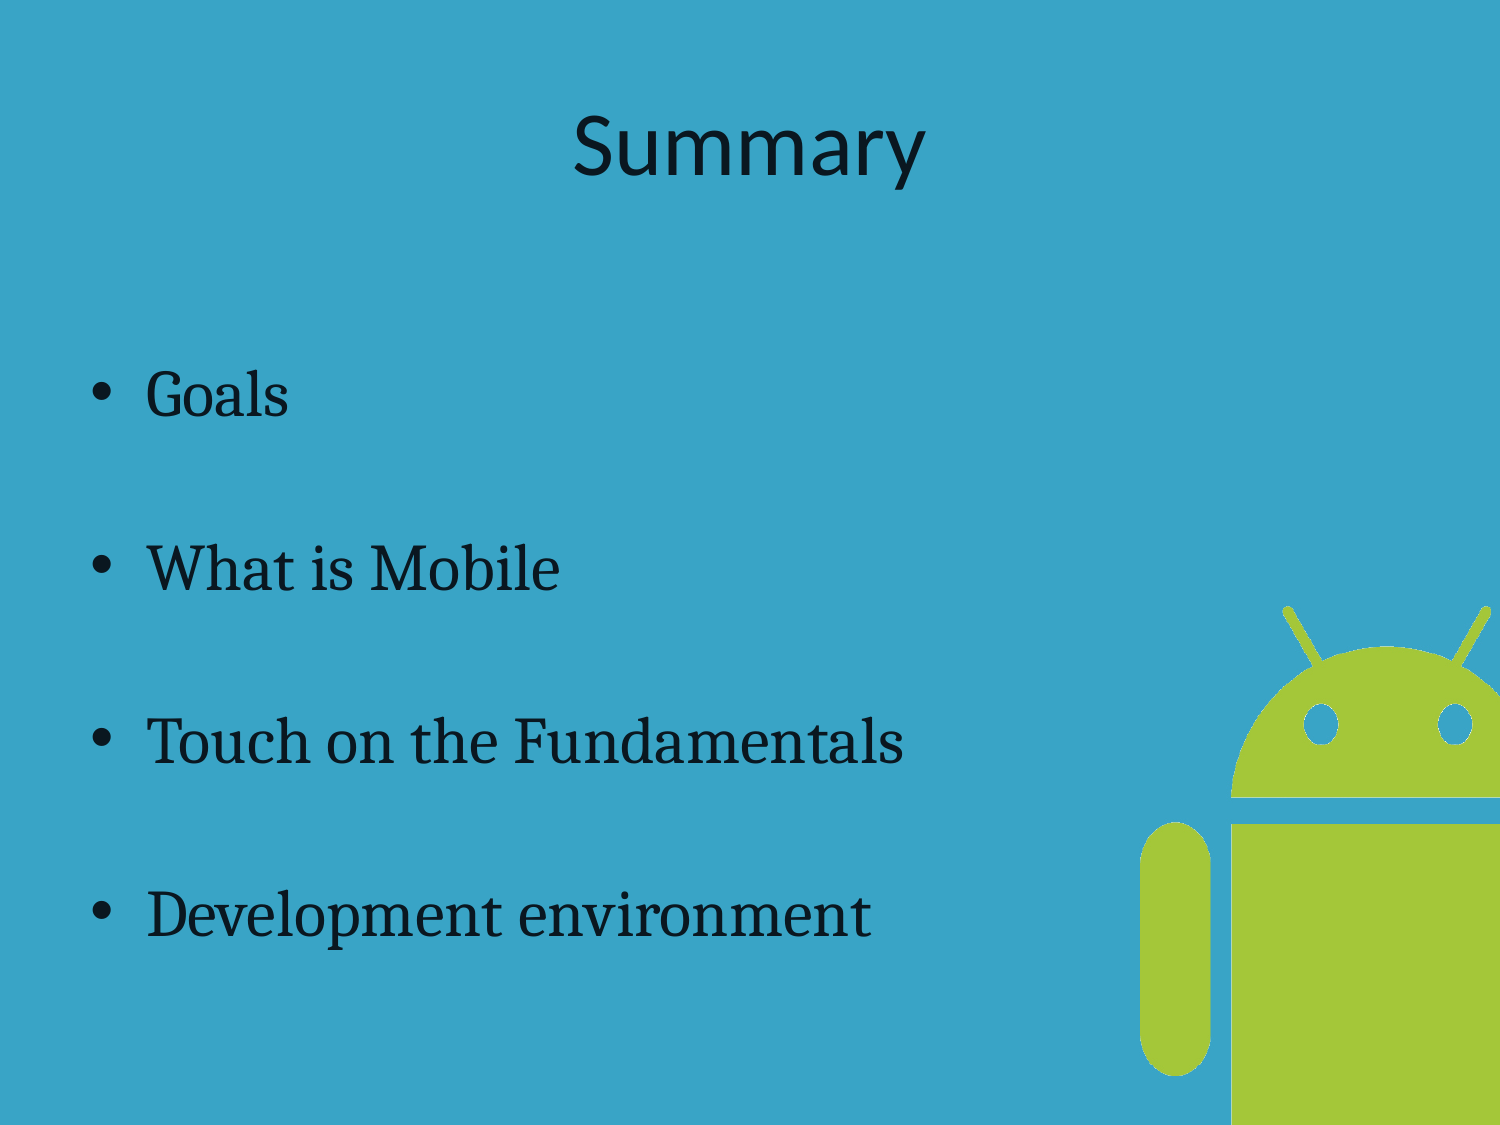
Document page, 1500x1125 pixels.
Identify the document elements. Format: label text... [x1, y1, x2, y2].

list Goals What is Mobile Touch on the Fundamentals Development environment [75, 262, 1425, 1005]
title Summary [75, 45, 1425, 233]
picture [0, 0, 1500, 1125]
